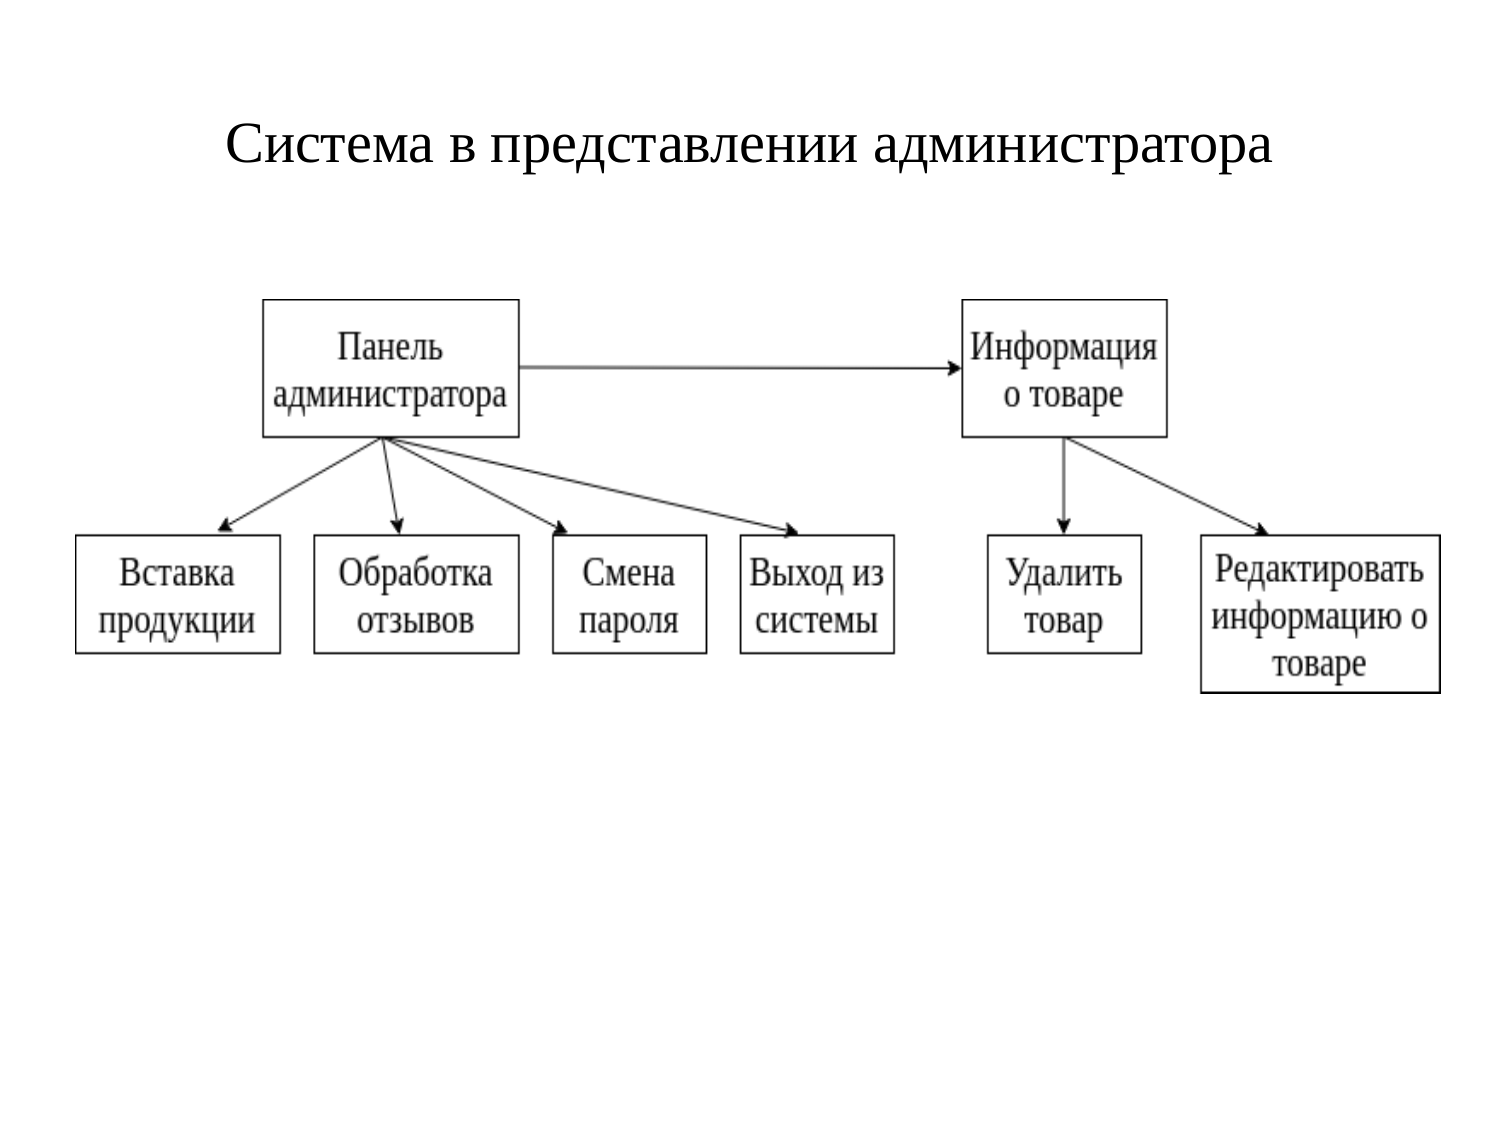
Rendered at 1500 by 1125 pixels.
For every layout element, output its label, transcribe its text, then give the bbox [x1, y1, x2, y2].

text_box Система в представлении администратора [0, 45, 1500, 233]
picture [74, 299, 1441, 694]
